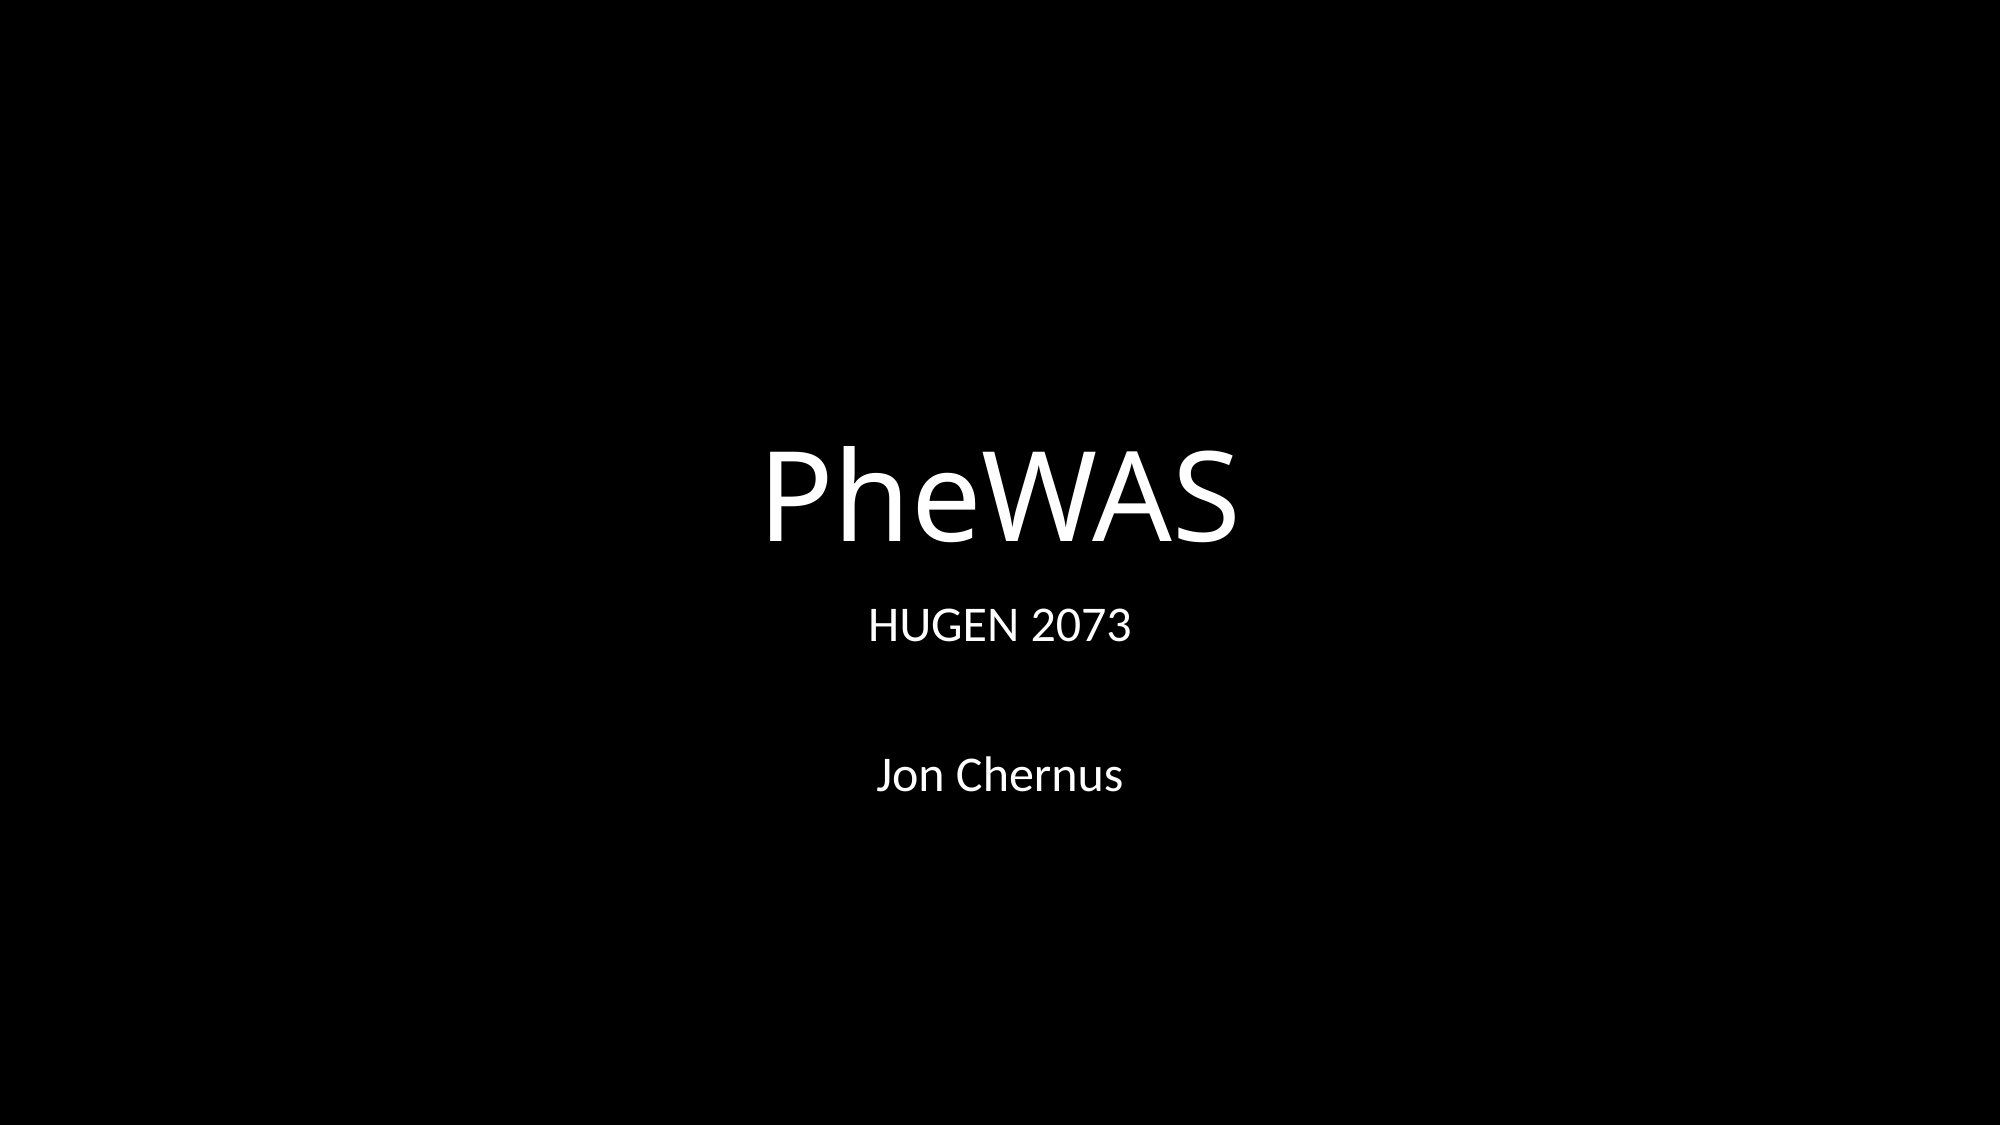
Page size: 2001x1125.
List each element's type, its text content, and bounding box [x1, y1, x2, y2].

subtitle HUGEN 2073 Jon Chernus [249, 590, 1750, 990]
title PheWAS [249, 184, 1750, 576]
